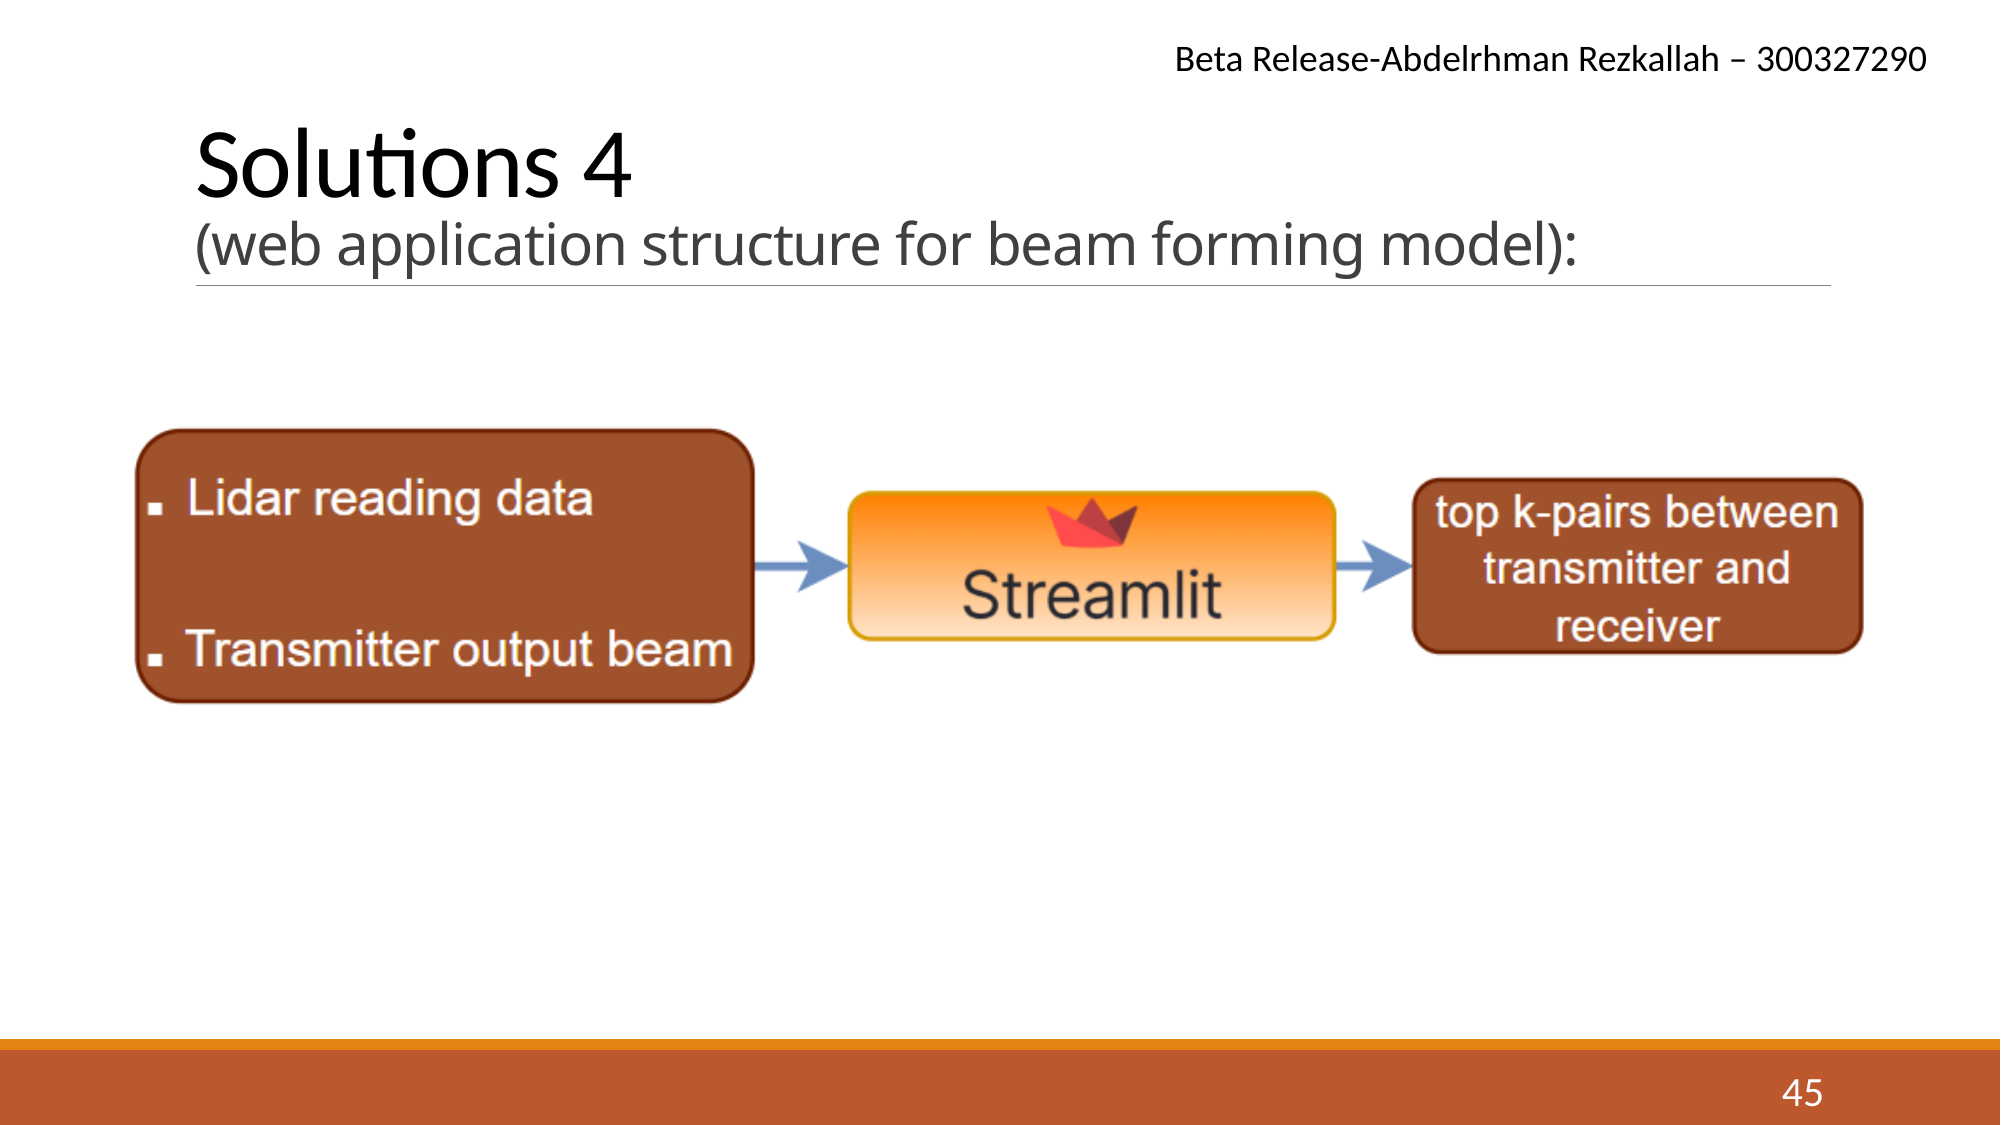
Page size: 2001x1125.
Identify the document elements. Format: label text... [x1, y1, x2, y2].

text_box Beta Release-Abdelrhman Rezkallah – 300327290 [1159, 26, 1960, 132]
title Solutions 4 (web application structure for beam forming model): [180, 47, 1830, 285]
slide_number 44 [1624, 1059, 1840, 1120]
picture [128, 417, 1872, 708]
